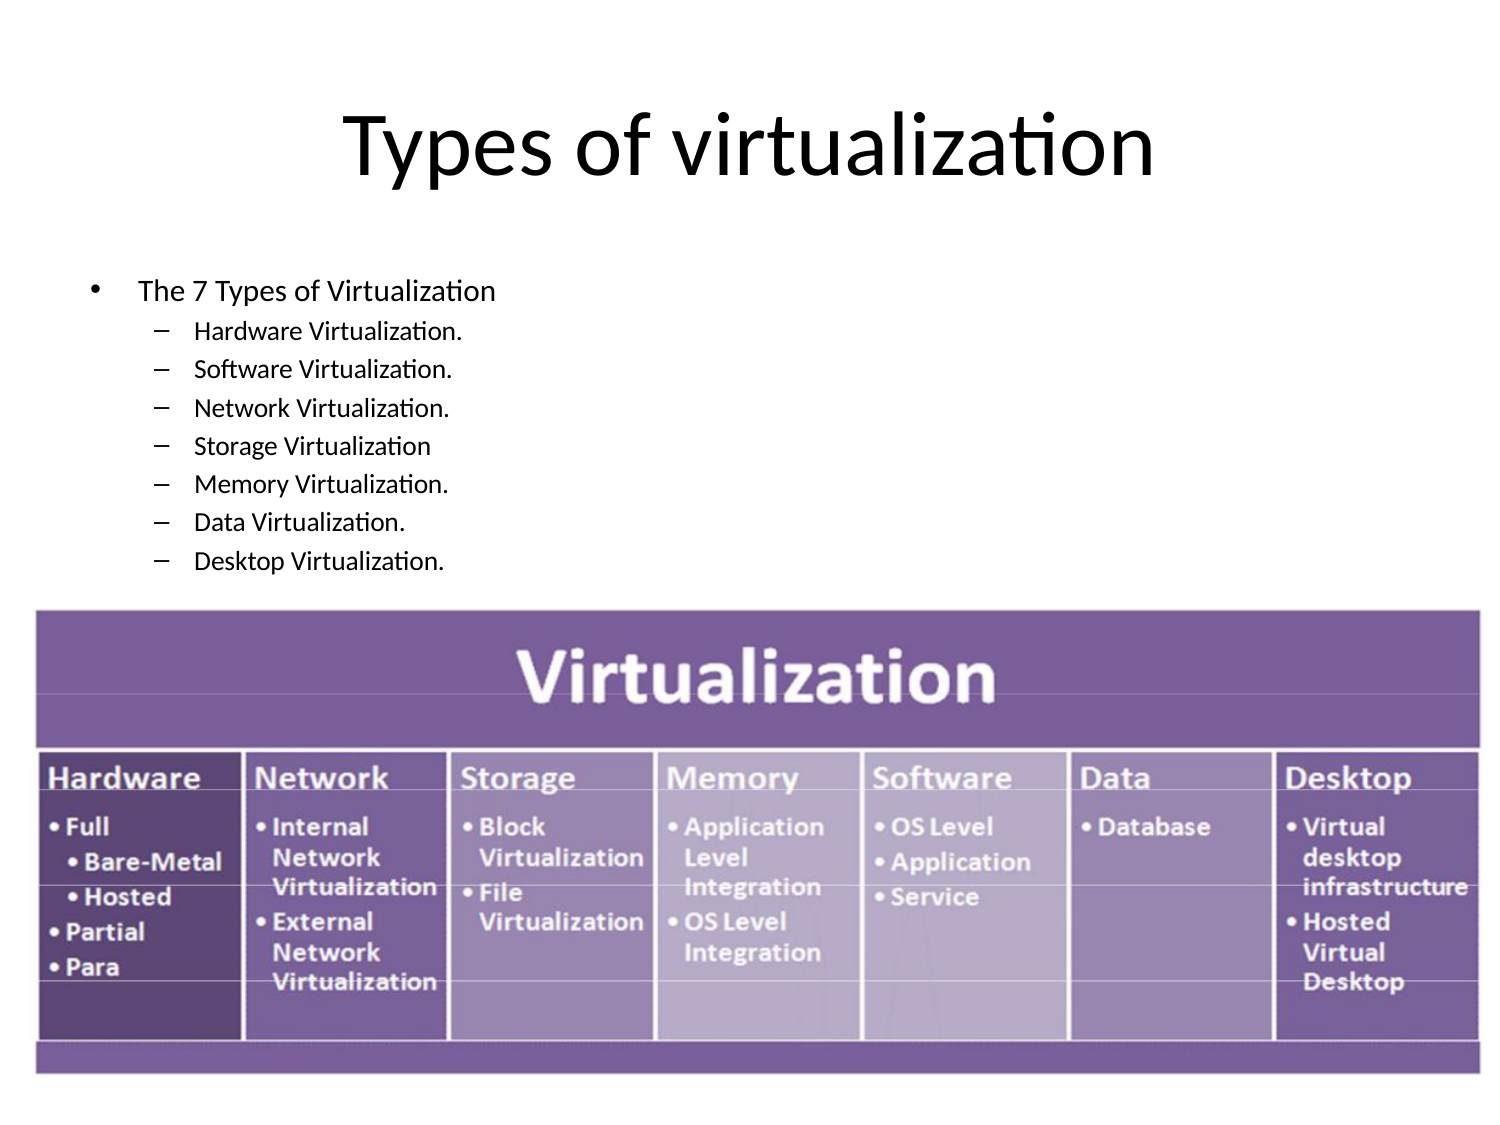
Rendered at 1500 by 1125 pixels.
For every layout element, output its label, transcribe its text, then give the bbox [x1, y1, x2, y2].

title Types of virtualization [75, 45, 1425, 233]
picture [24, 599, 1488, 1076]
list The 7 Types of Virtualization Hardware Virtualization. Software Virtualization. Network Virtualization. Storage Virtualization Memory Virtualization. Data Virtualization. Desktop Virtualization. [75, 262, 1425, 588]
